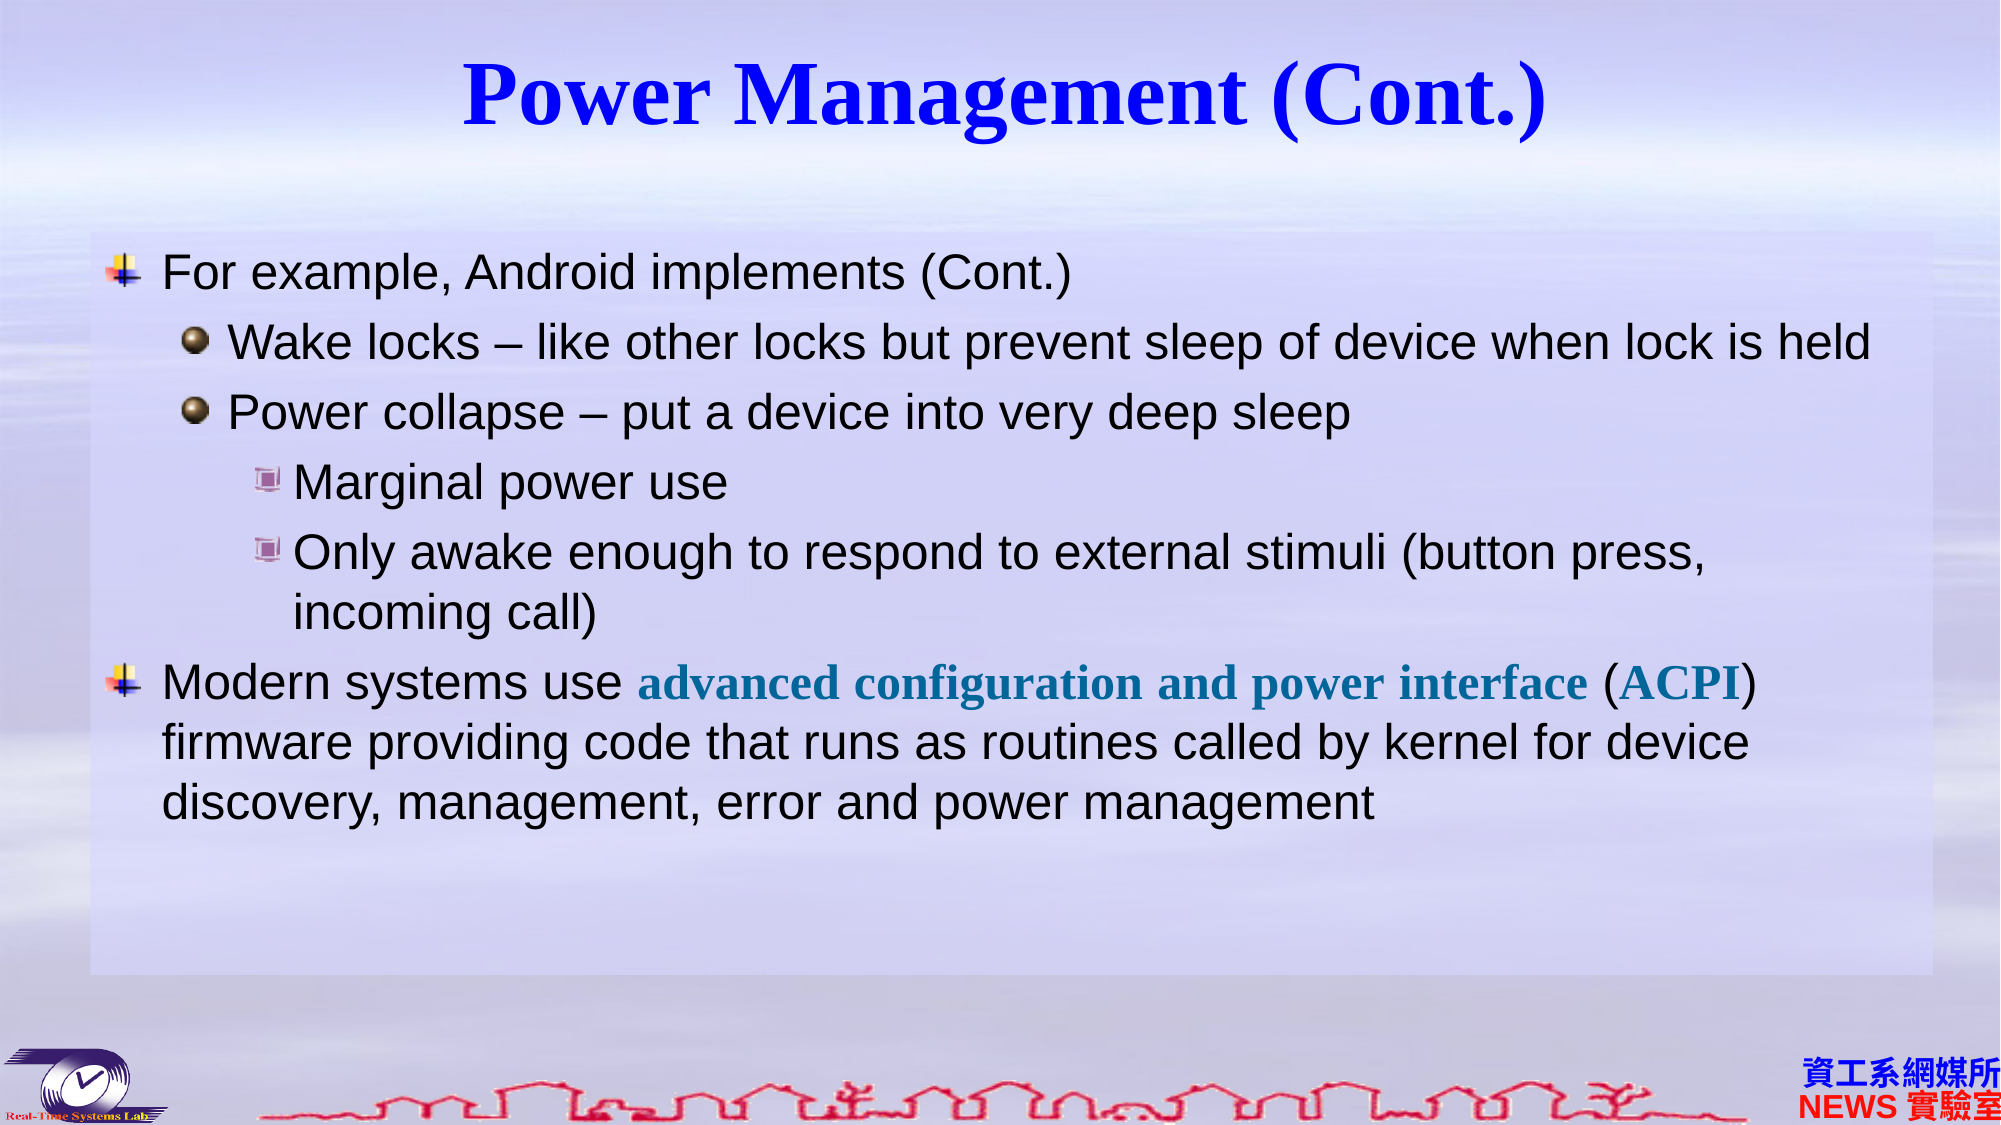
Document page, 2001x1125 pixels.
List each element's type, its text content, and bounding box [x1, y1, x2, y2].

list For example, Android implements (Cont.) Wake locks – like other locks but prevent sleep of device when lock is held Power collapse – put a device into very deep sleep Marginal power use Only awake enough to respond to external stimuli (button press, incoming call) Modern systems use advanced configuration and power interface (ACPI) firmware providing code that runs as routines called by kernel for device discovery, management, error and power management [90, 231, 1934, 975]
title Power Management (Cont.) [357, 40, 1656, 136]
picture [0, 0, 2001, 1125]
